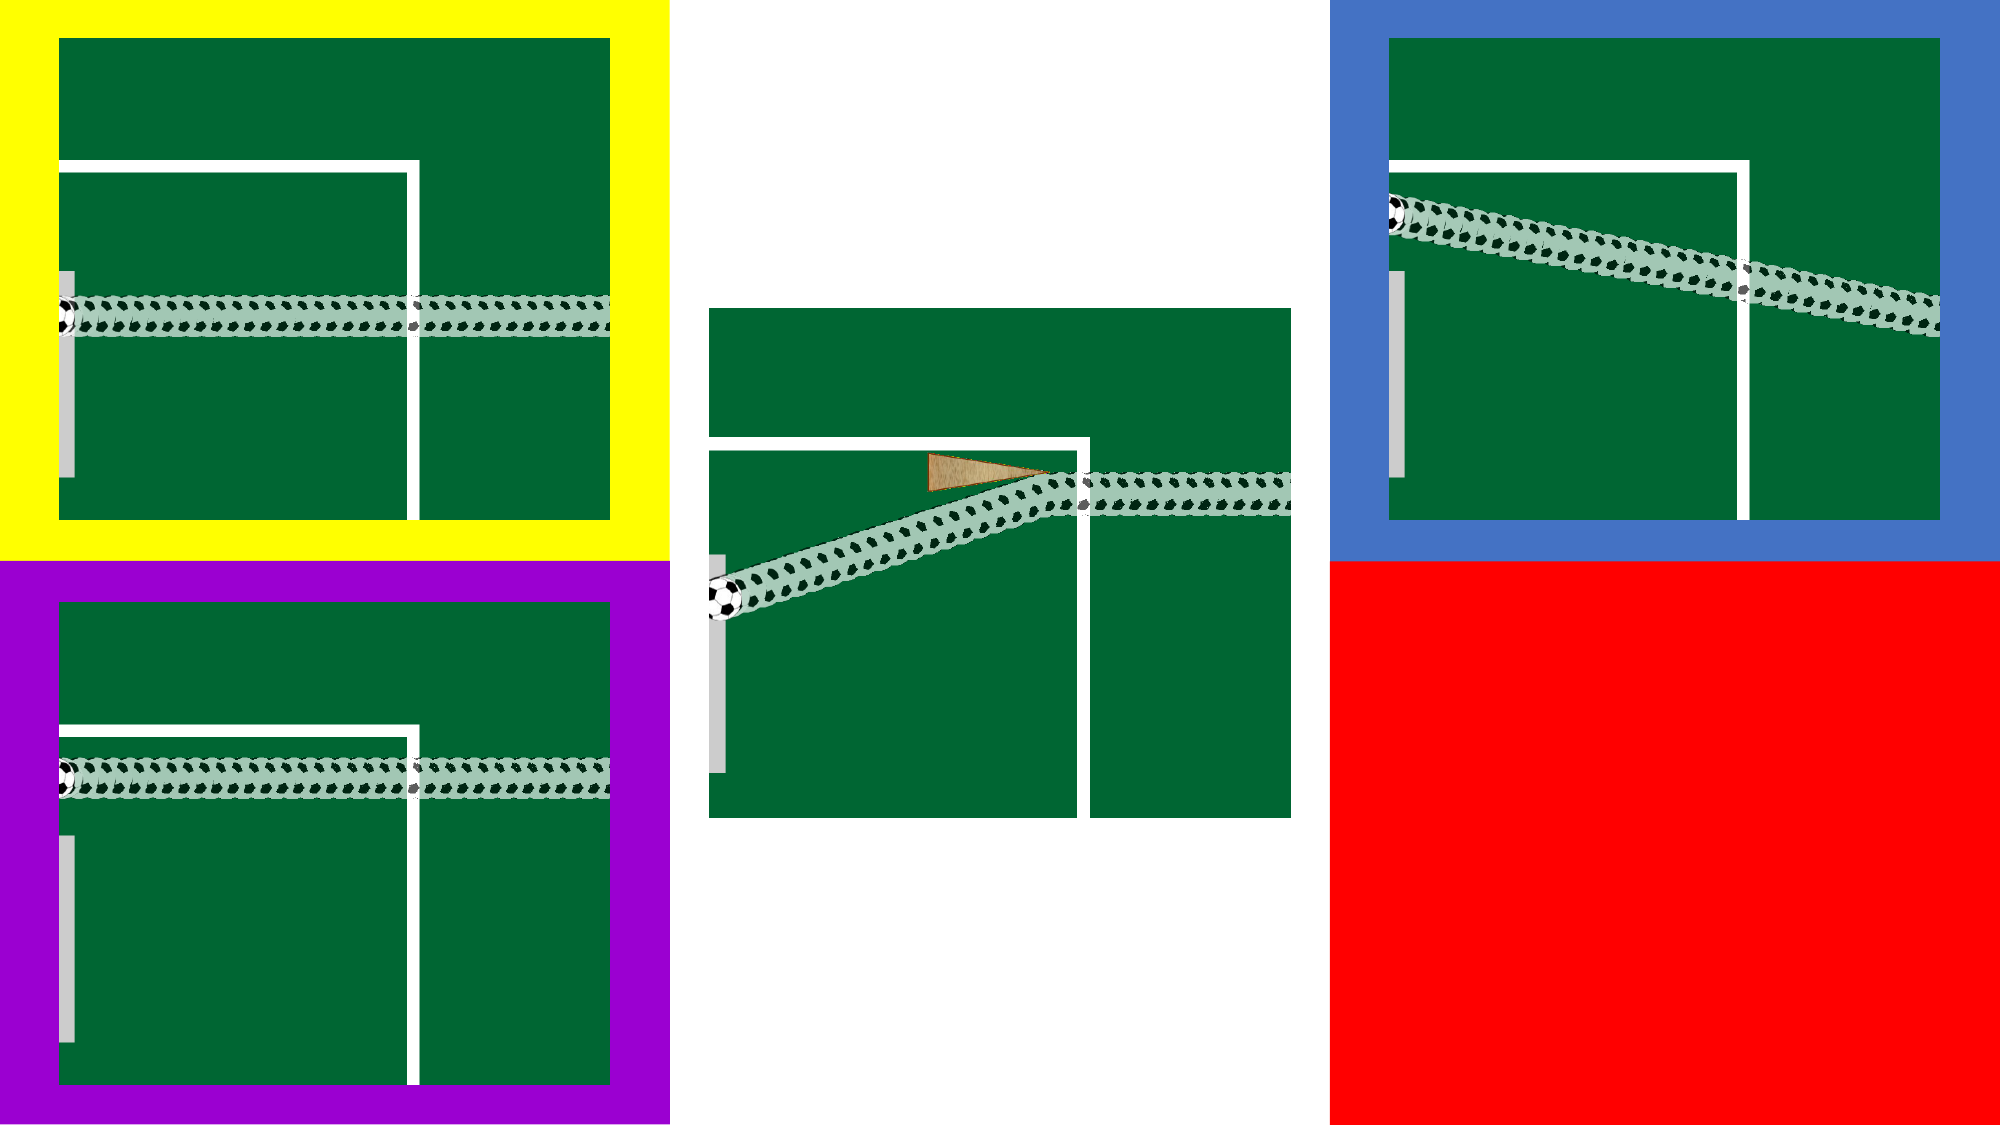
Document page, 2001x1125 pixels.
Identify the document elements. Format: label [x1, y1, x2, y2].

text_box [0, 560, 670, 1125]
picture [1389, 38, 1940, 520]
picture [59, 602, 610, 1085]
picture [59, 38, 610, 520]
text_box [1330, 0, 2000, 561]
text_box [1329, 561, 2000, 1125]
text_box [0, 0, 670, 560]
picture [709, 308, 1291, 818]
